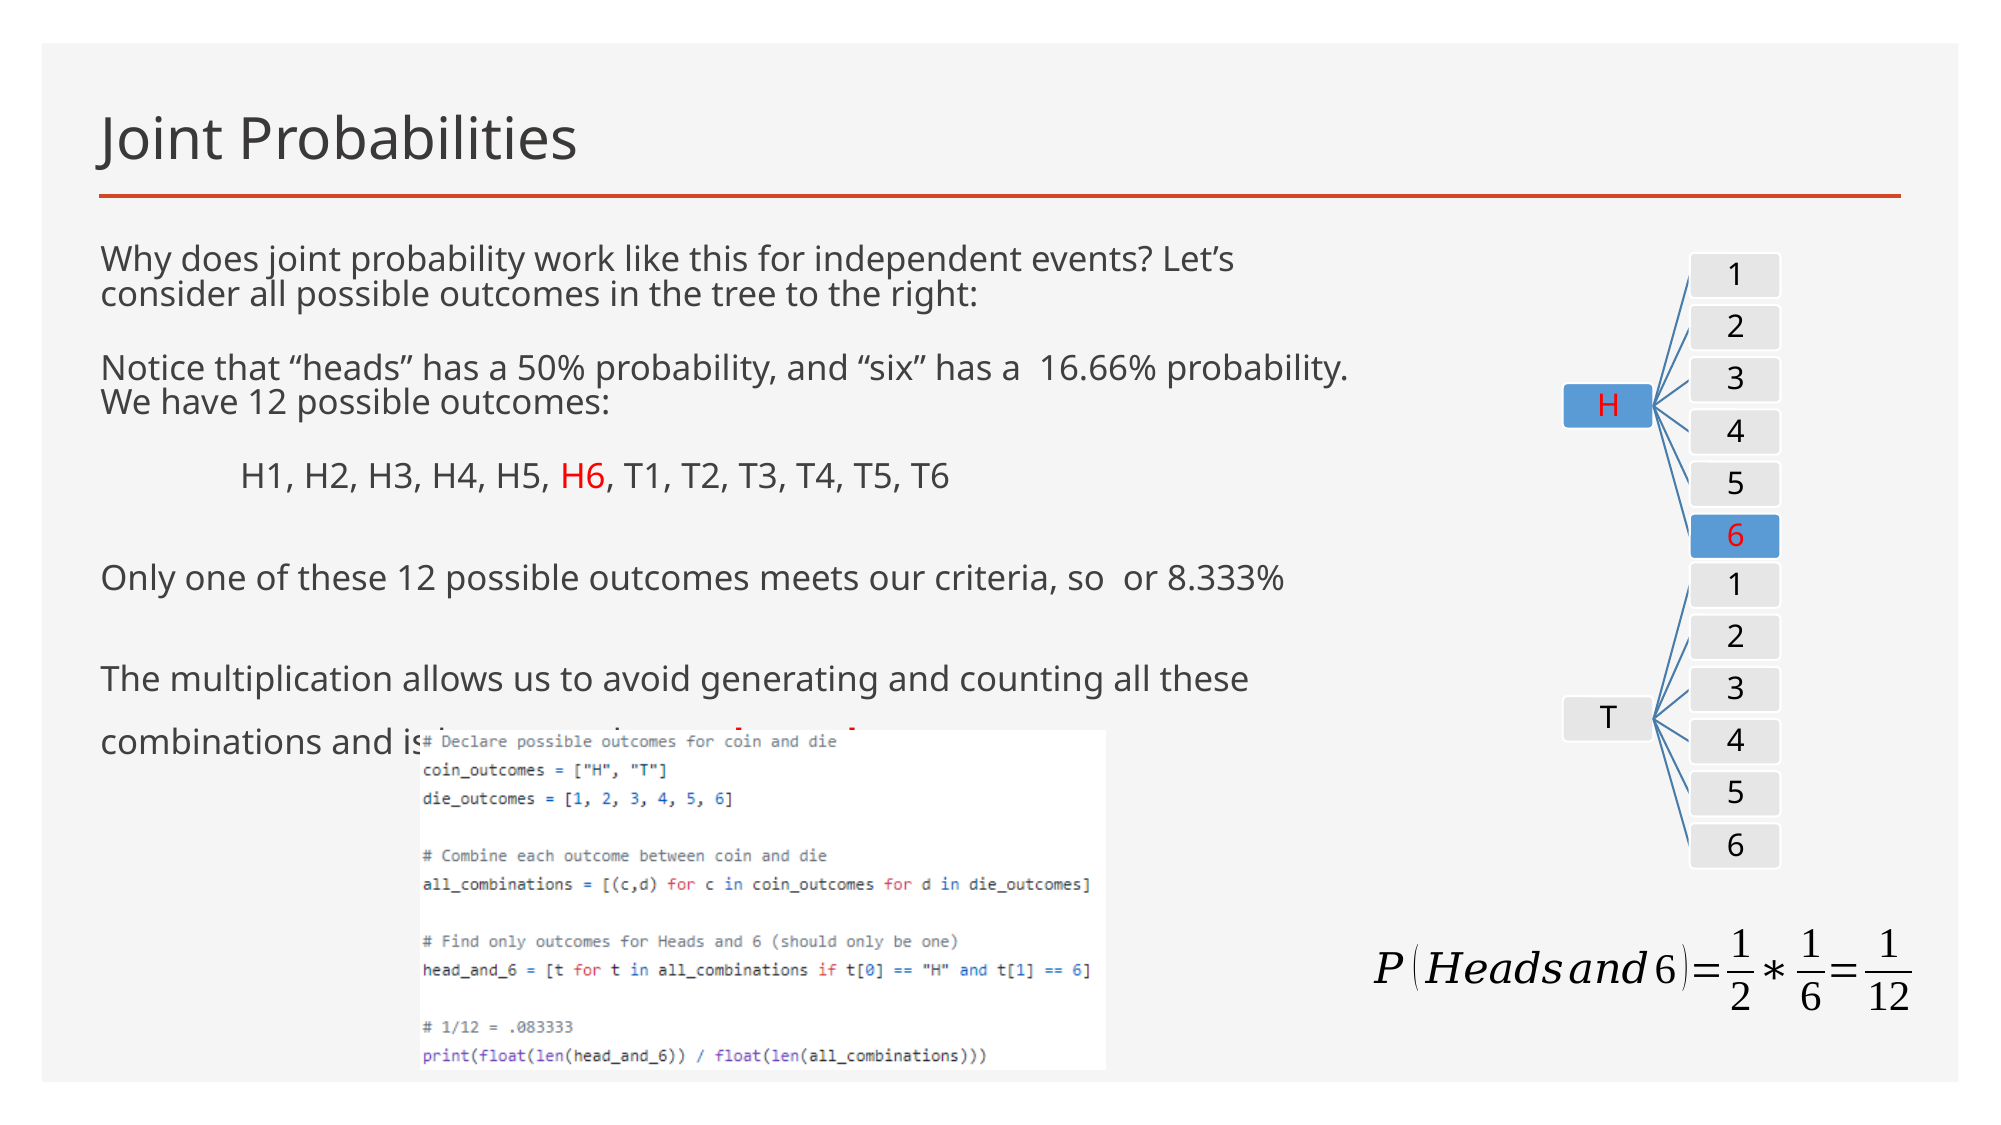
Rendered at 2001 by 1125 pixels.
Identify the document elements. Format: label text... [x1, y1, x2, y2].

title Joint Probabilities [85, 73, 1089, 179]
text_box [1514, 252, 1829, 873]
picture [420, 730, 1106, 1070]
